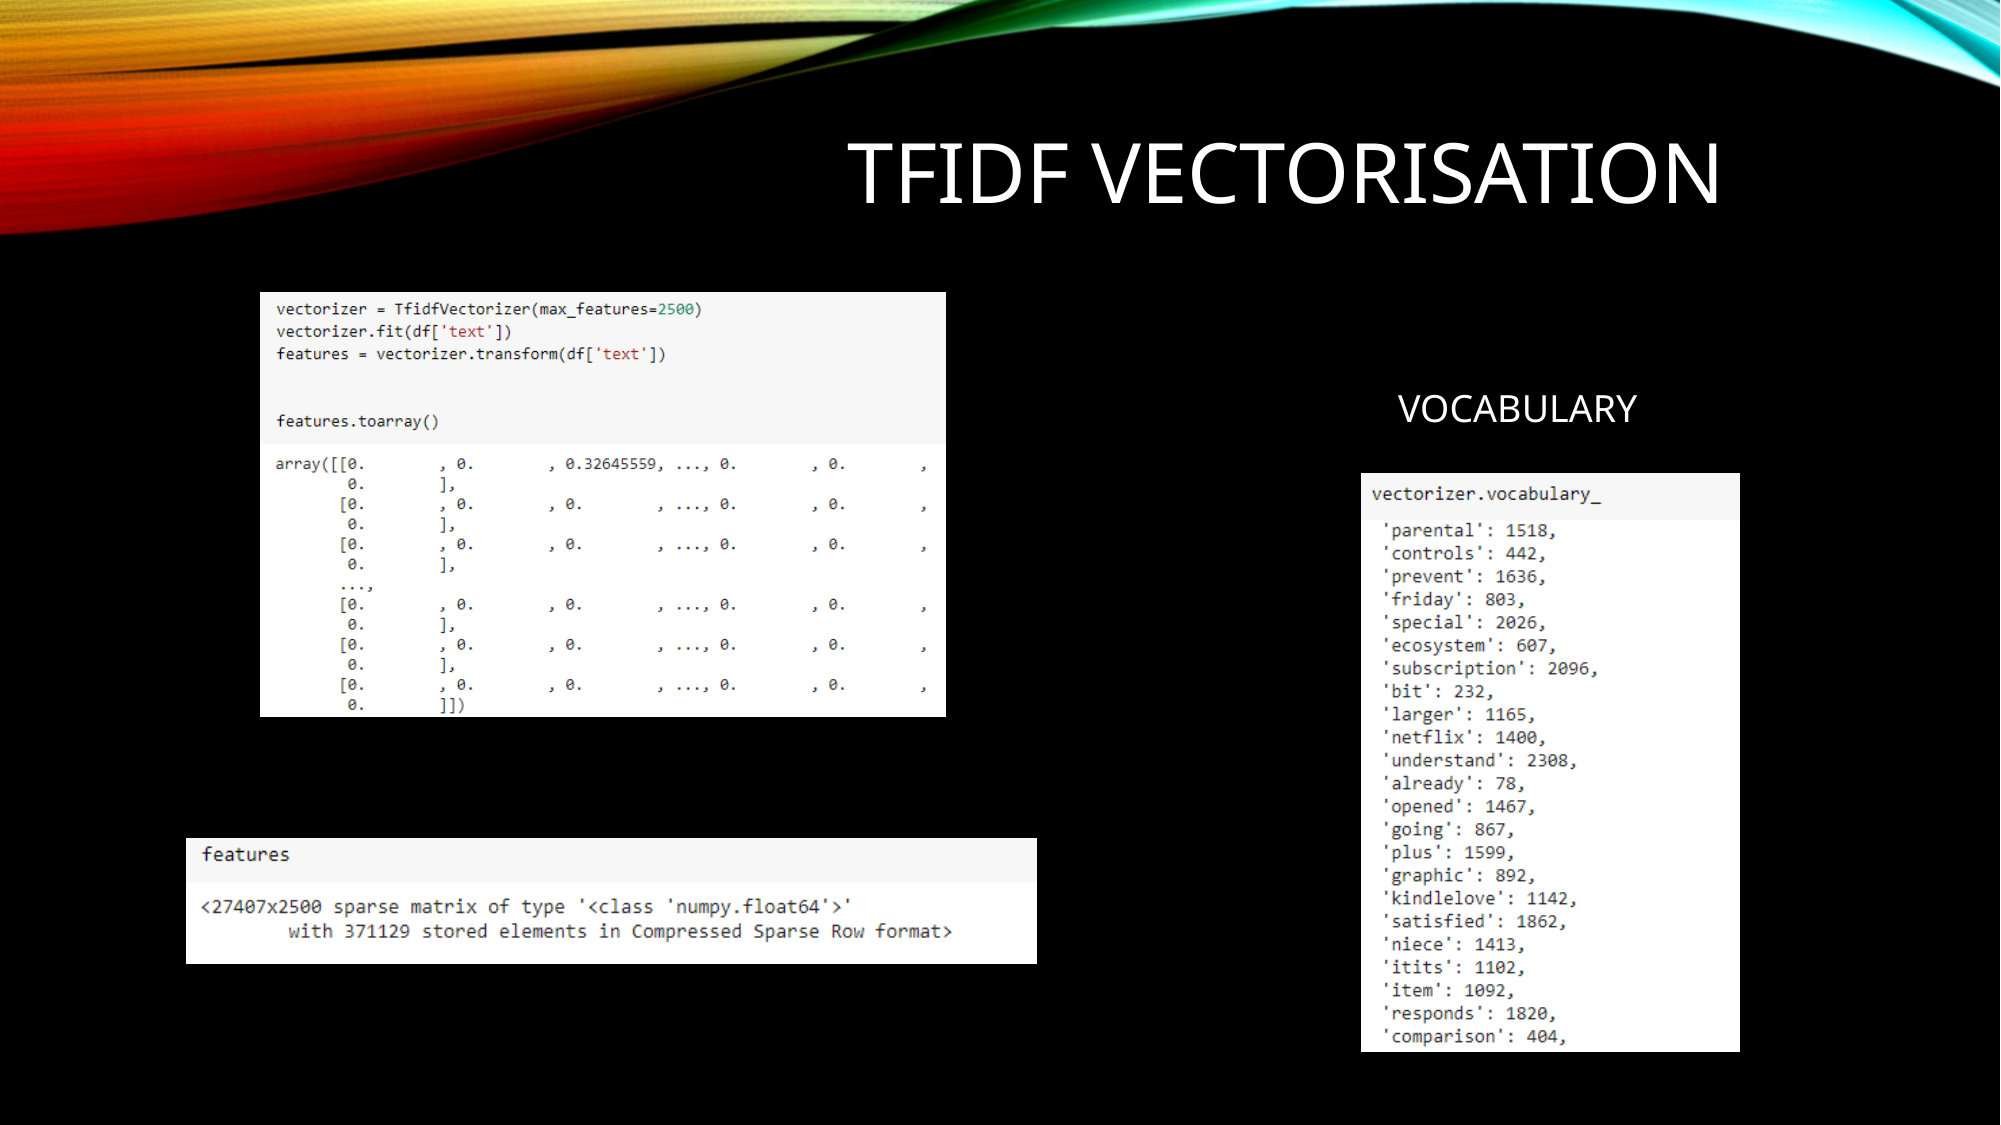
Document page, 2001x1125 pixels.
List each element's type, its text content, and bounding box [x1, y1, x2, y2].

text_box VOCABULARY [1383, 377, 1653, 437]
picture [1361, 473, 1740, 1052]
picture [0, 0, 2000, 237]
picture [185, 838, 1037, 965]
picture [260, 292, 947, 717]
title TFIDF VECTORISATION [637, 88, 1784, 266]
